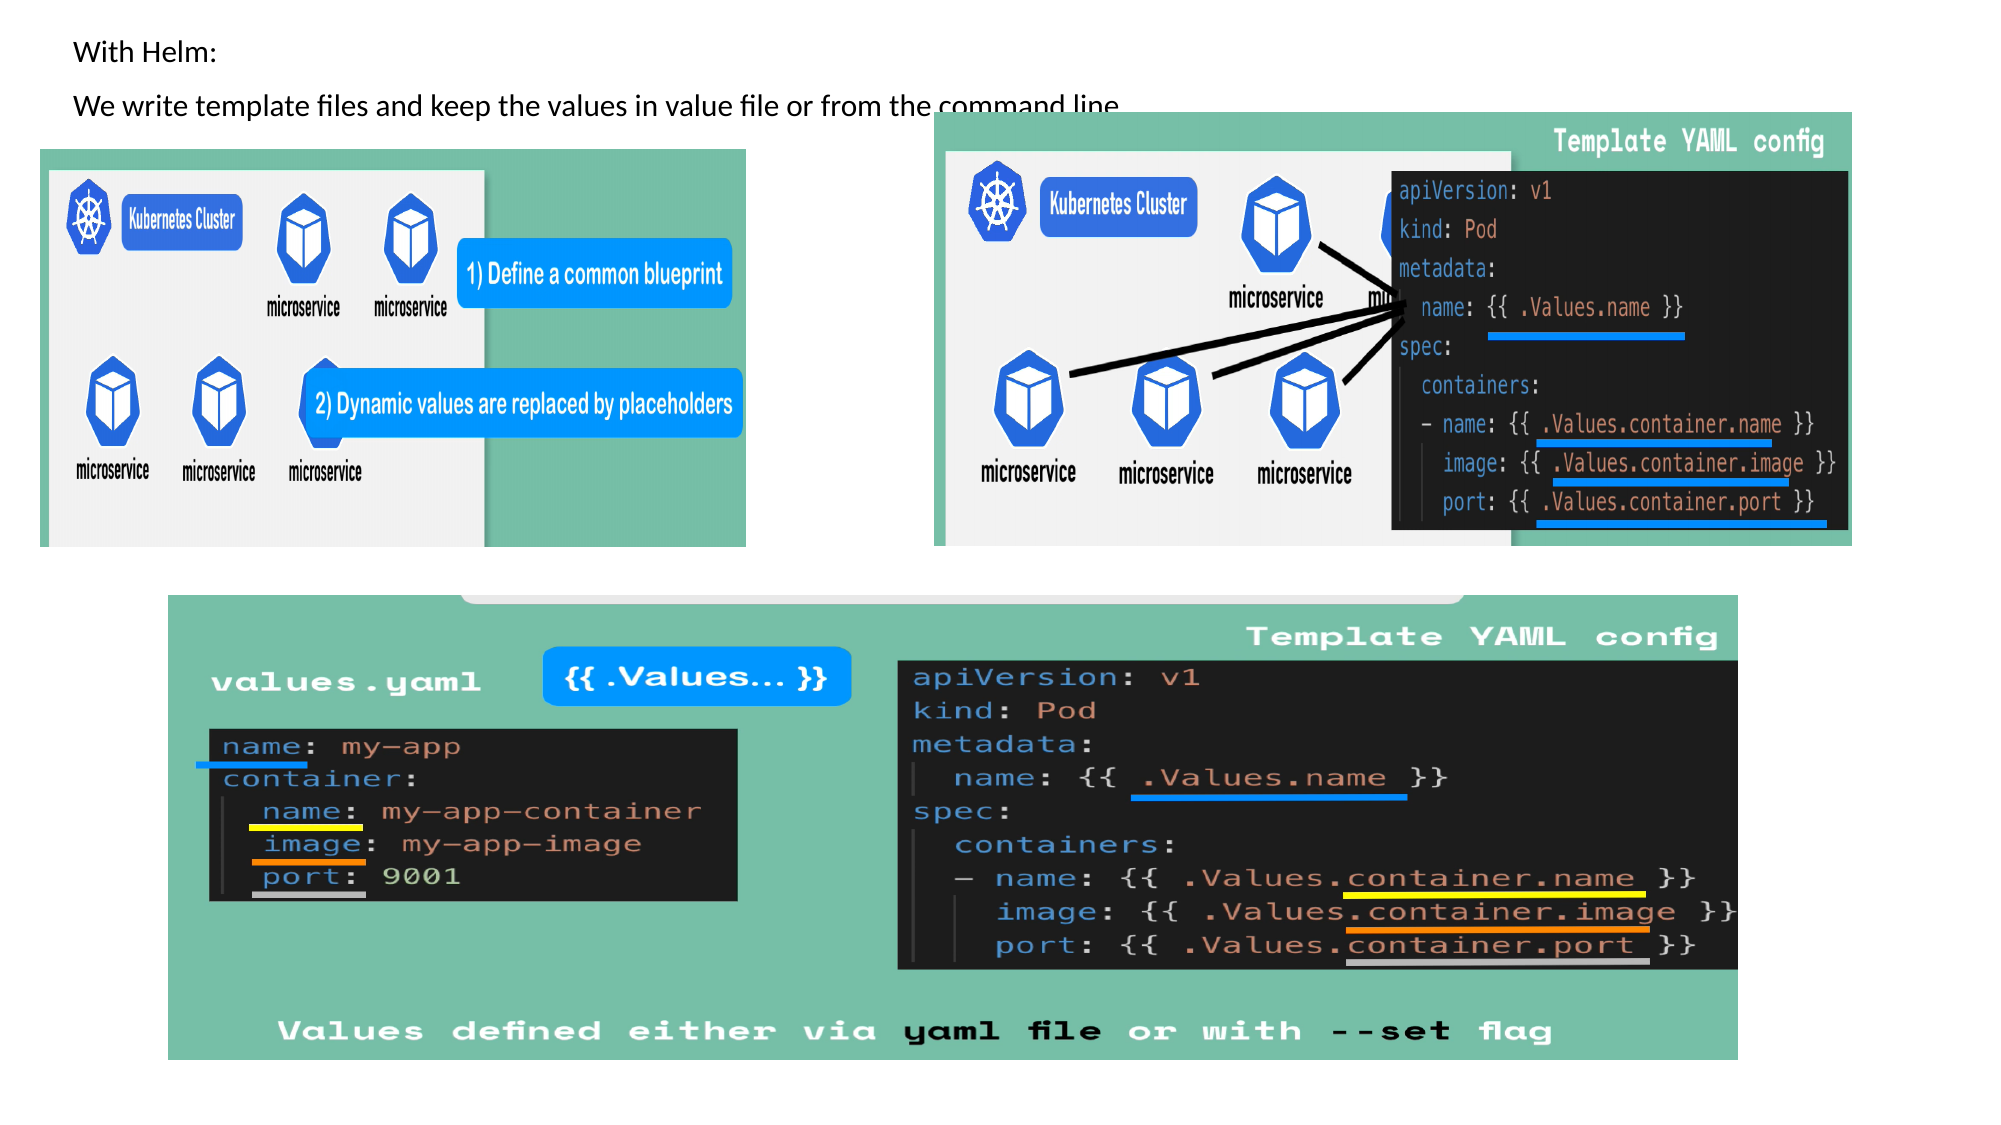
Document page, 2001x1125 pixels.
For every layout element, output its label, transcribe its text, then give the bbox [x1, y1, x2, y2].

list With Helm: We write template files and keep the values in value file or from the command line. [58, 27, 1937, 1085]
picture [40, 149, 746, 547]
picture [934, 112, 1852, 546]
picture [168, 595, 1738, 1061]
